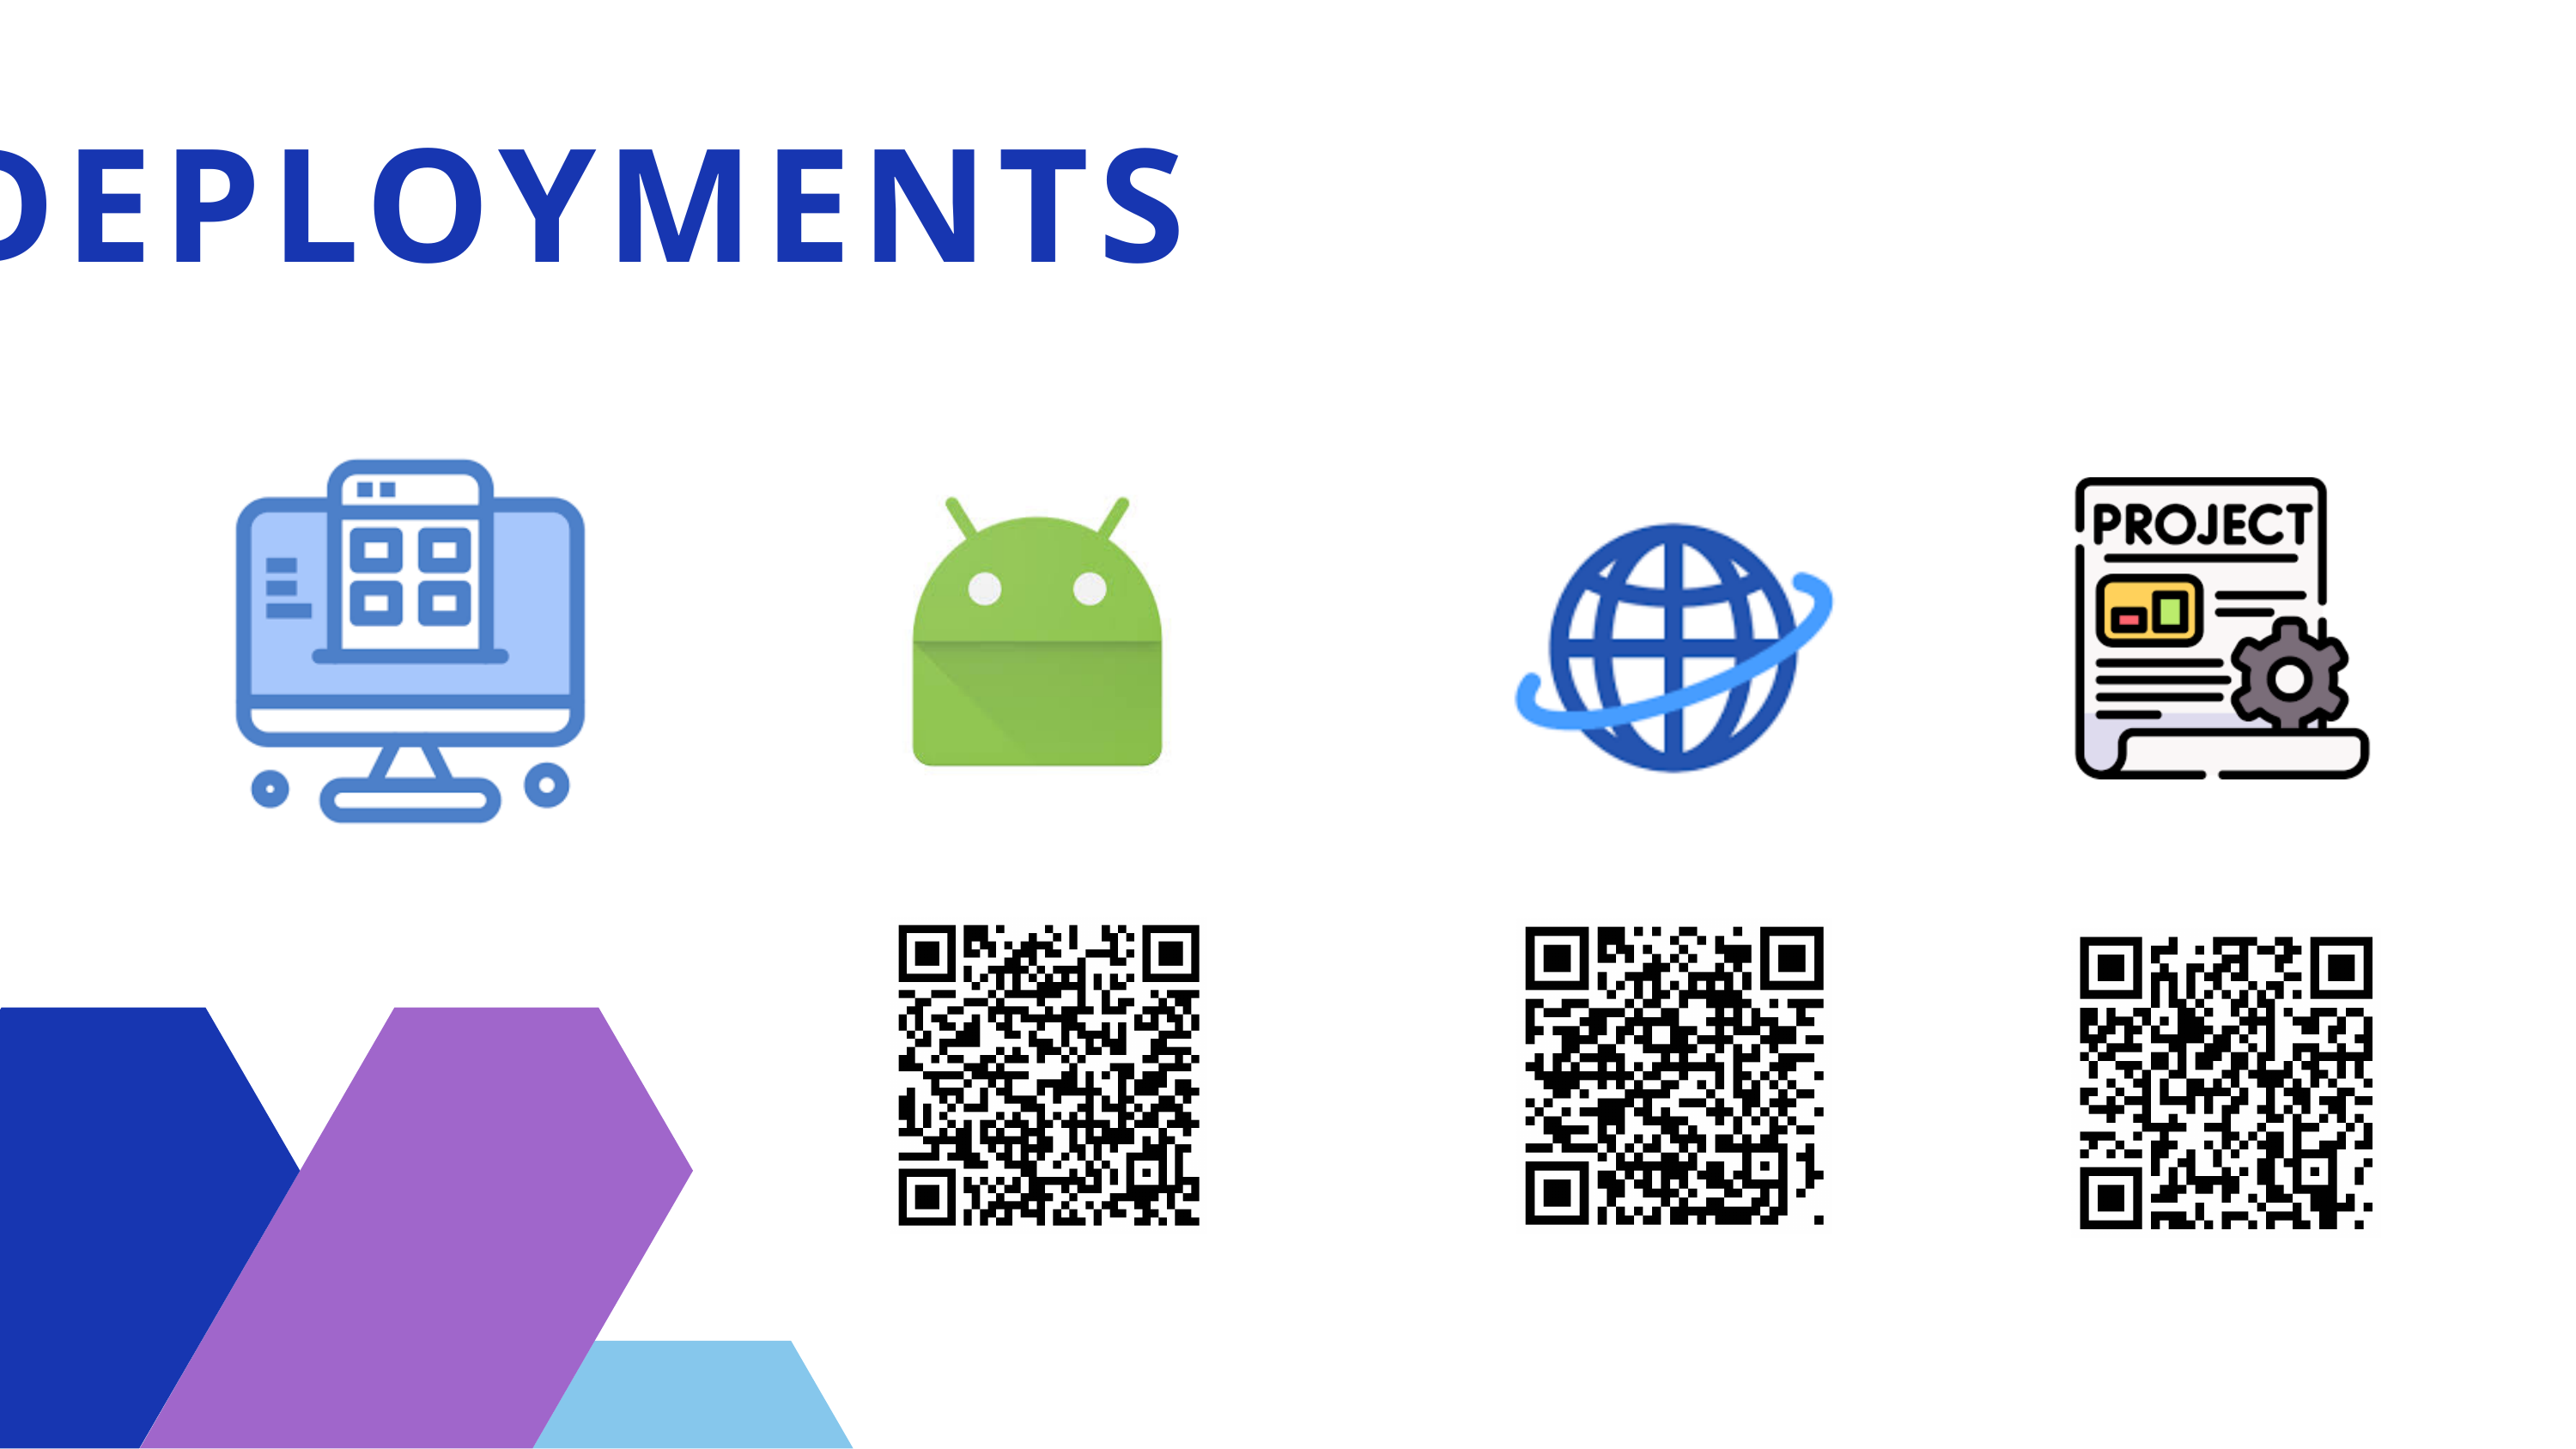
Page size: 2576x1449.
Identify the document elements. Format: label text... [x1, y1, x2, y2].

picture [214, 445, 608, 839]
picture [2071, 927, 2381, 1238]
picture [2071, 476, 2374, 780]
picture [879, 484, 1195, 799]
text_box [0, 1007, 854, 1449]
picture [890, 917, 1207, 1234]
picture [1384, 359, 1965, 939]
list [1516, 918, 1832, 1234]
text_box DEPLOYMENTS [0, 91, 1510, 300]
